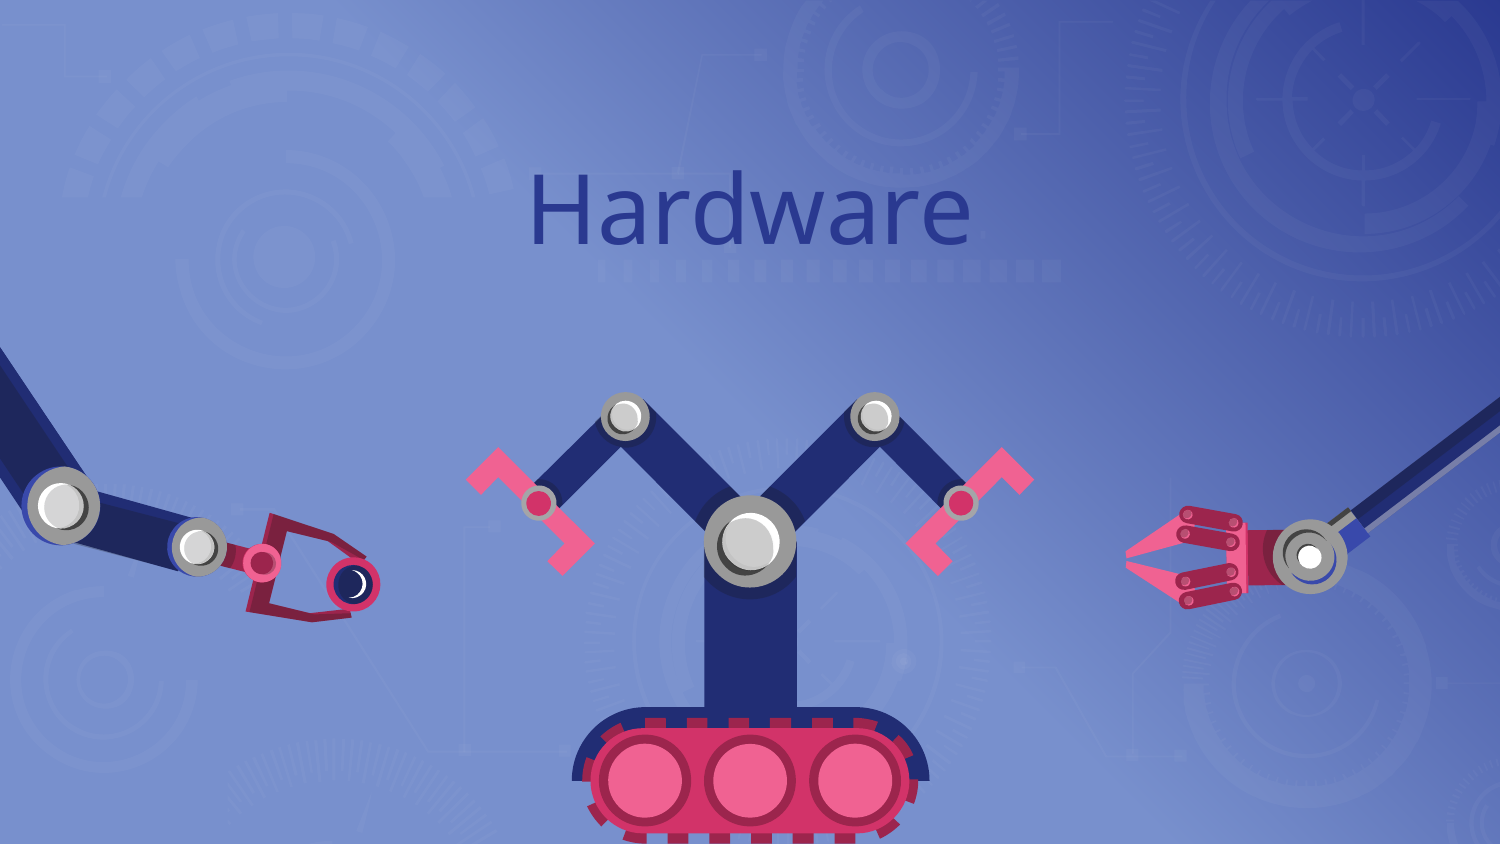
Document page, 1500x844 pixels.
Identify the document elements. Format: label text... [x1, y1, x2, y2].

title Hardware [286, 125, 1214, 289]
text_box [465, 391, 1035, 844]
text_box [0, 298, 379, 694]
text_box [1171, 324, 1477, 668]
